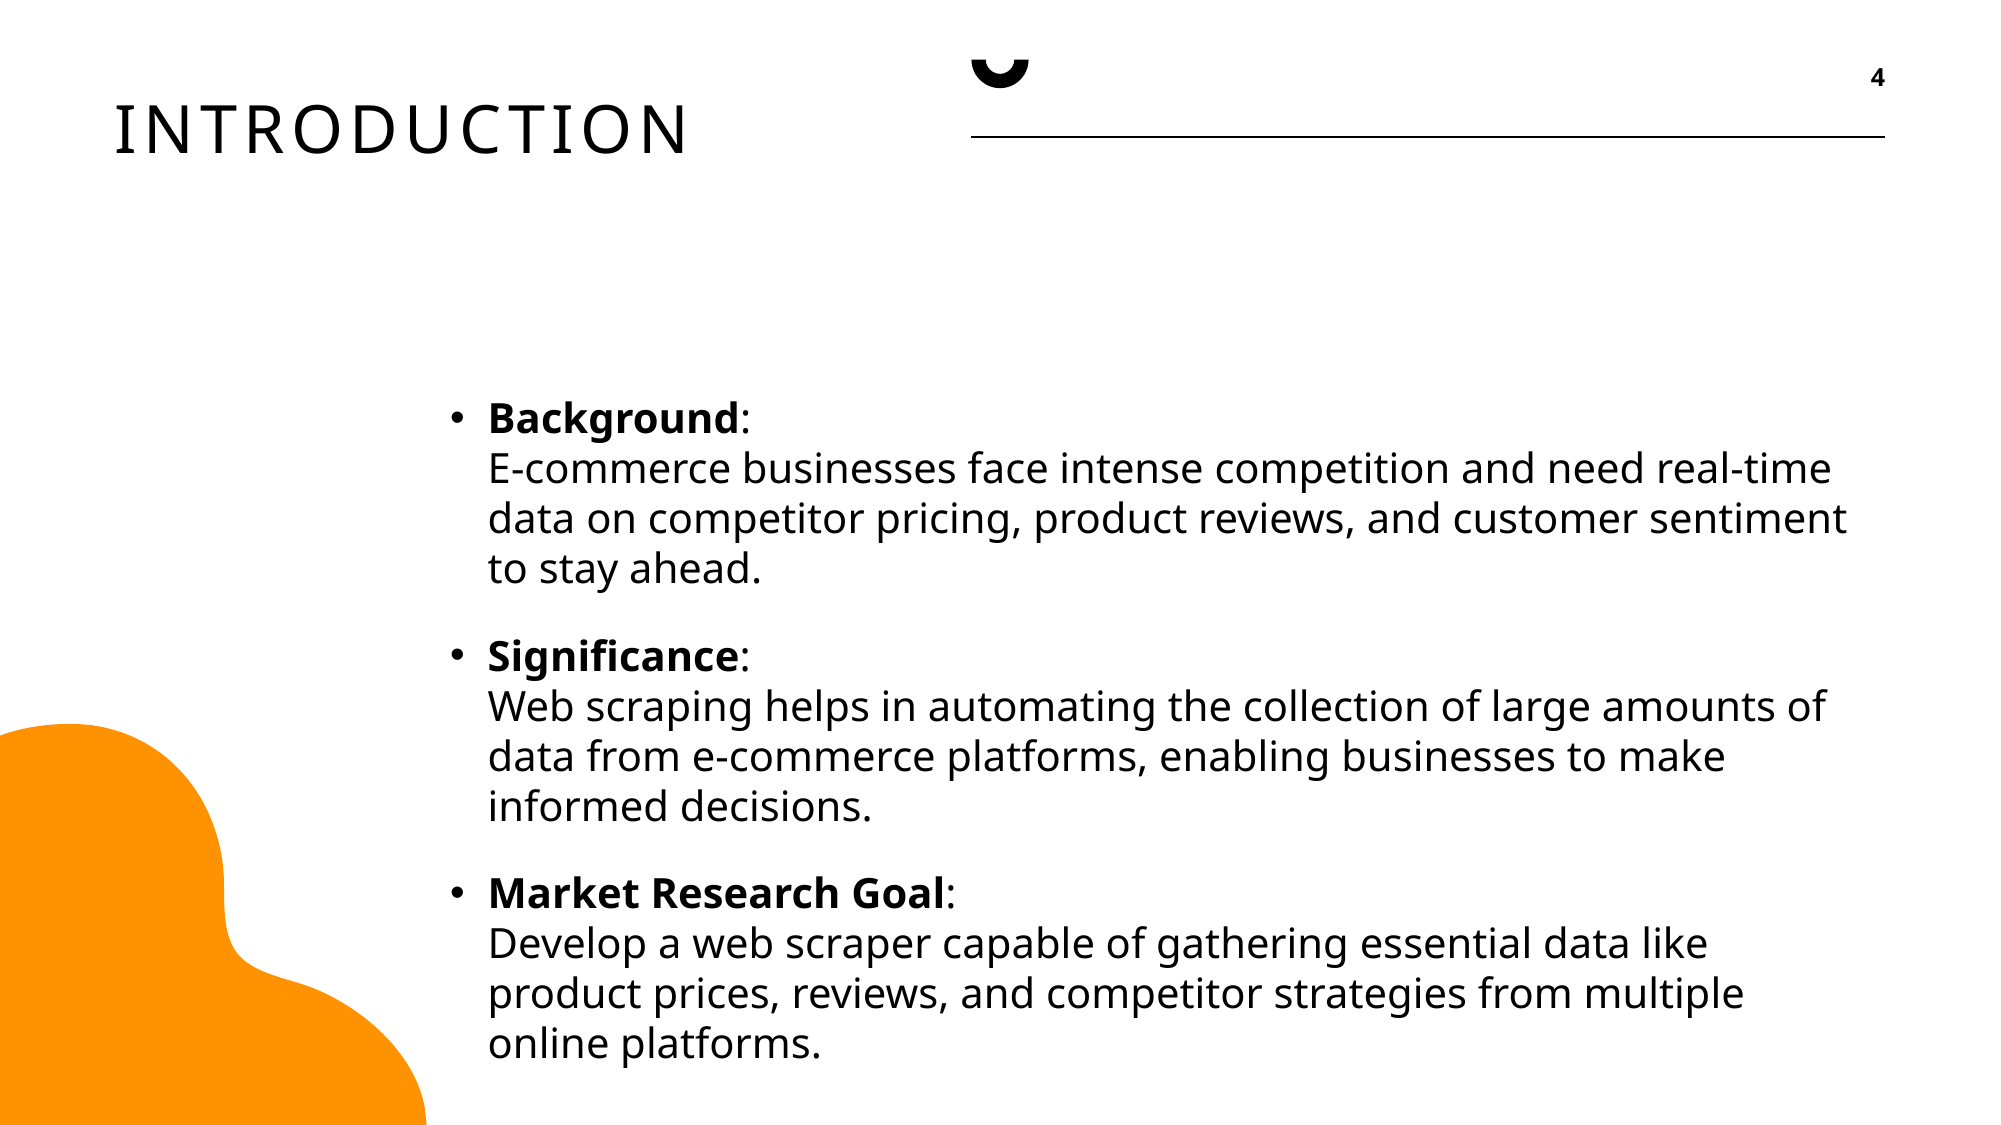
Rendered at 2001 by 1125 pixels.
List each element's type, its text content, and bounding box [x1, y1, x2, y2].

slide_number 4 [1827, 25, 1885, 103]
list Background: E-commerce businesses face intense competition and need real-time data on competitor pricing, product reviews, and customer sentiment to stay ahead. Significance: Web scraping helps in automating the collection of large amounts of data from e-commerce platforms, enabling businesses to make informed decisions. Market Research Goal: Develop a web scraper capable of gathering essential data like product prices, reviews, and competitor strategies from multiple online platforms. [435, 384, 1884, 1100]
title Introduction [114, 88, 933, 385]
